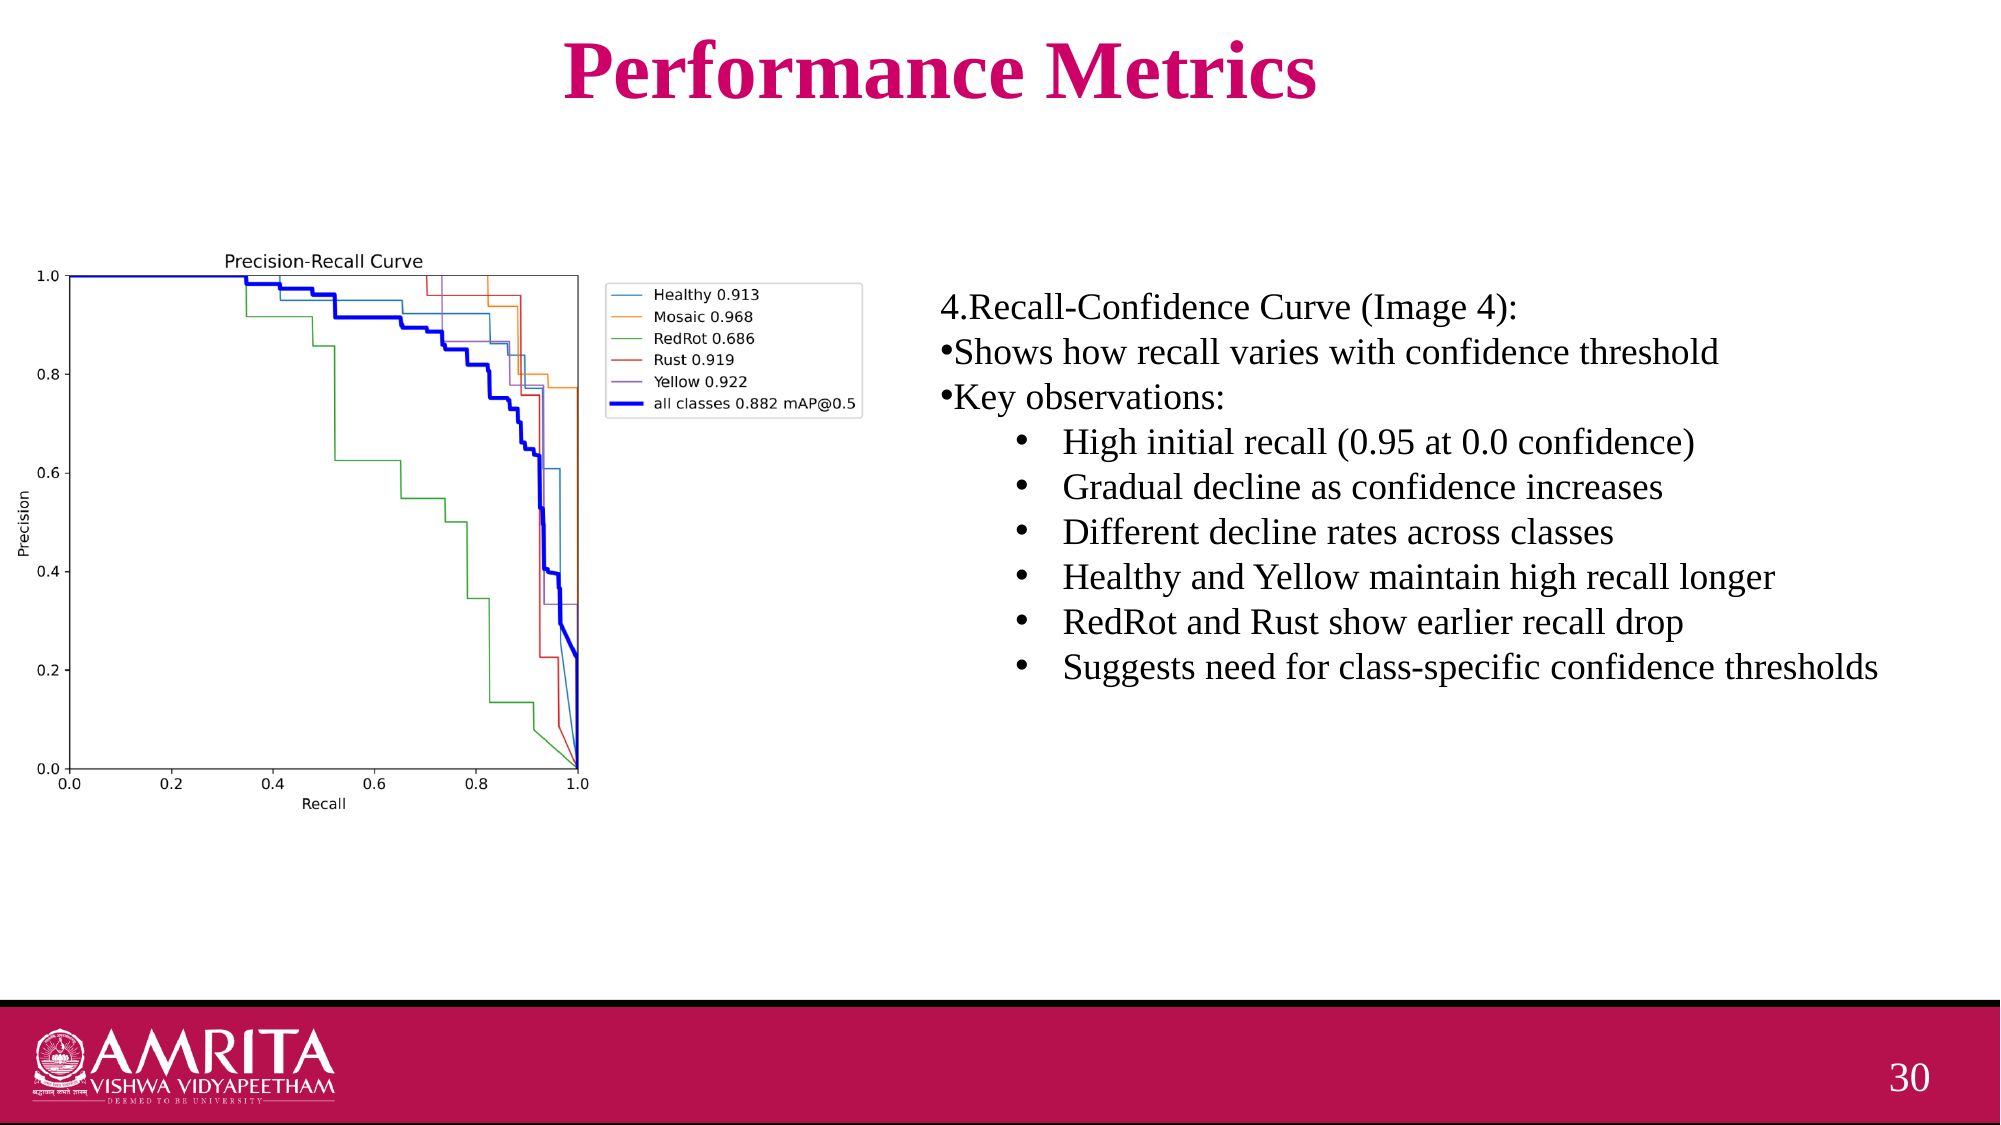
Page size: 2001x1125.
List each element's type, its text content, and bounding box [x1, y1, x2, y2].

text_box Recall-Confidence Curve (Image 4): Shows how recall varies with confidence threshold Key observations: High initial recall (0.95 at 0.0 confidence) Gradual decline as confidence increases Different decline rates across classes Healthy and Yellow maintain high recall longer RedRot and Rust show earlier recall drop Suggests need for class-specific confidence thresholds [925, 274, 1926, 694]
picture [0, 237, 885, 828]
title Performance Metrics [548, 16, 1452, 127]
picture [24, 1011, 343, 1113]
